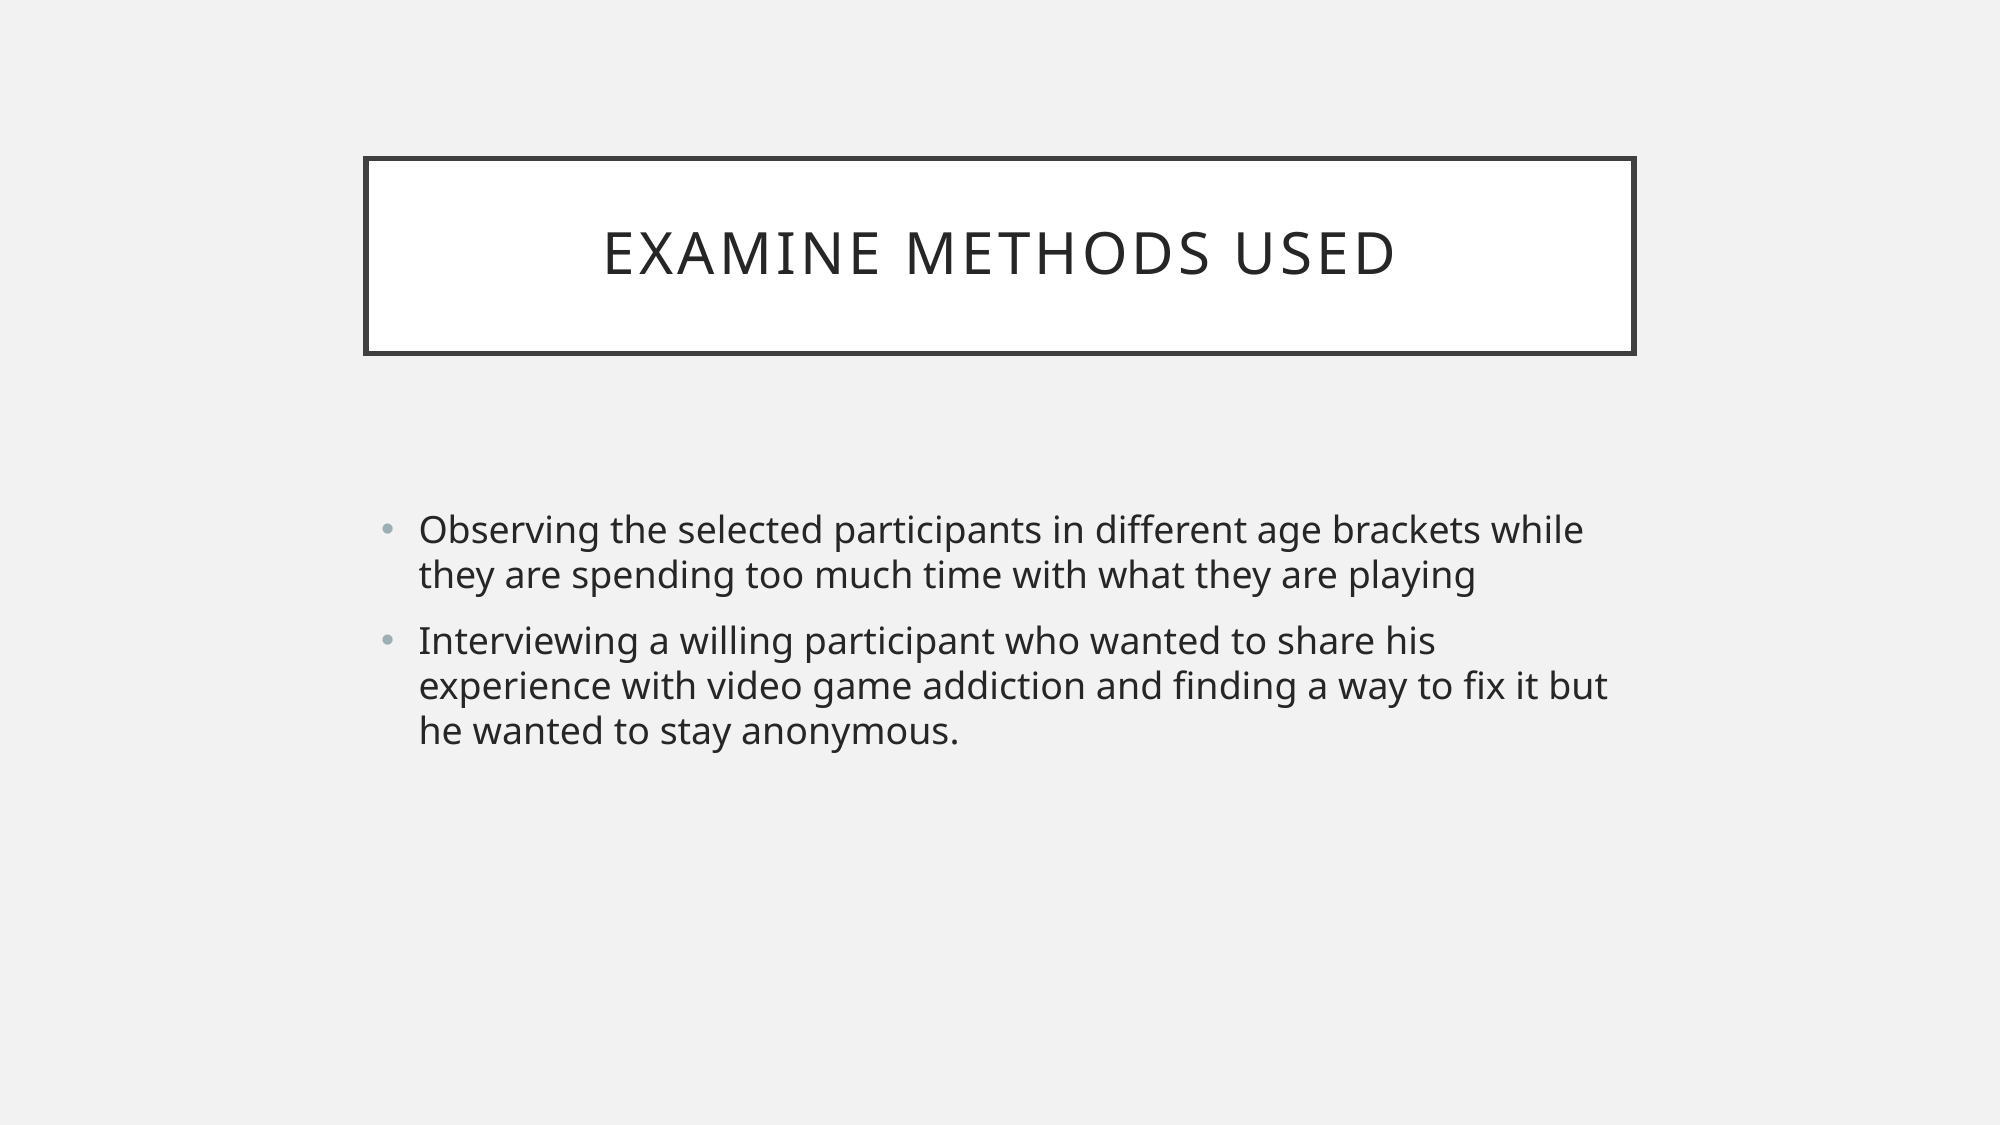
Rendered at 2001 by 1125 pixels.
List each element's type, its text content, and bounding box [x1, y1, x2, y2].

list Observing the selected participants in different age brackets while they are spending too much time with what they are playing Interviewing a willing participant who wanted to share his experience with video game addiction and finding a way to fix it but he wanted to stay anonymous. [366, 432, 1634, 942]
title Examine methods used [363, 156, 1637, 356]
